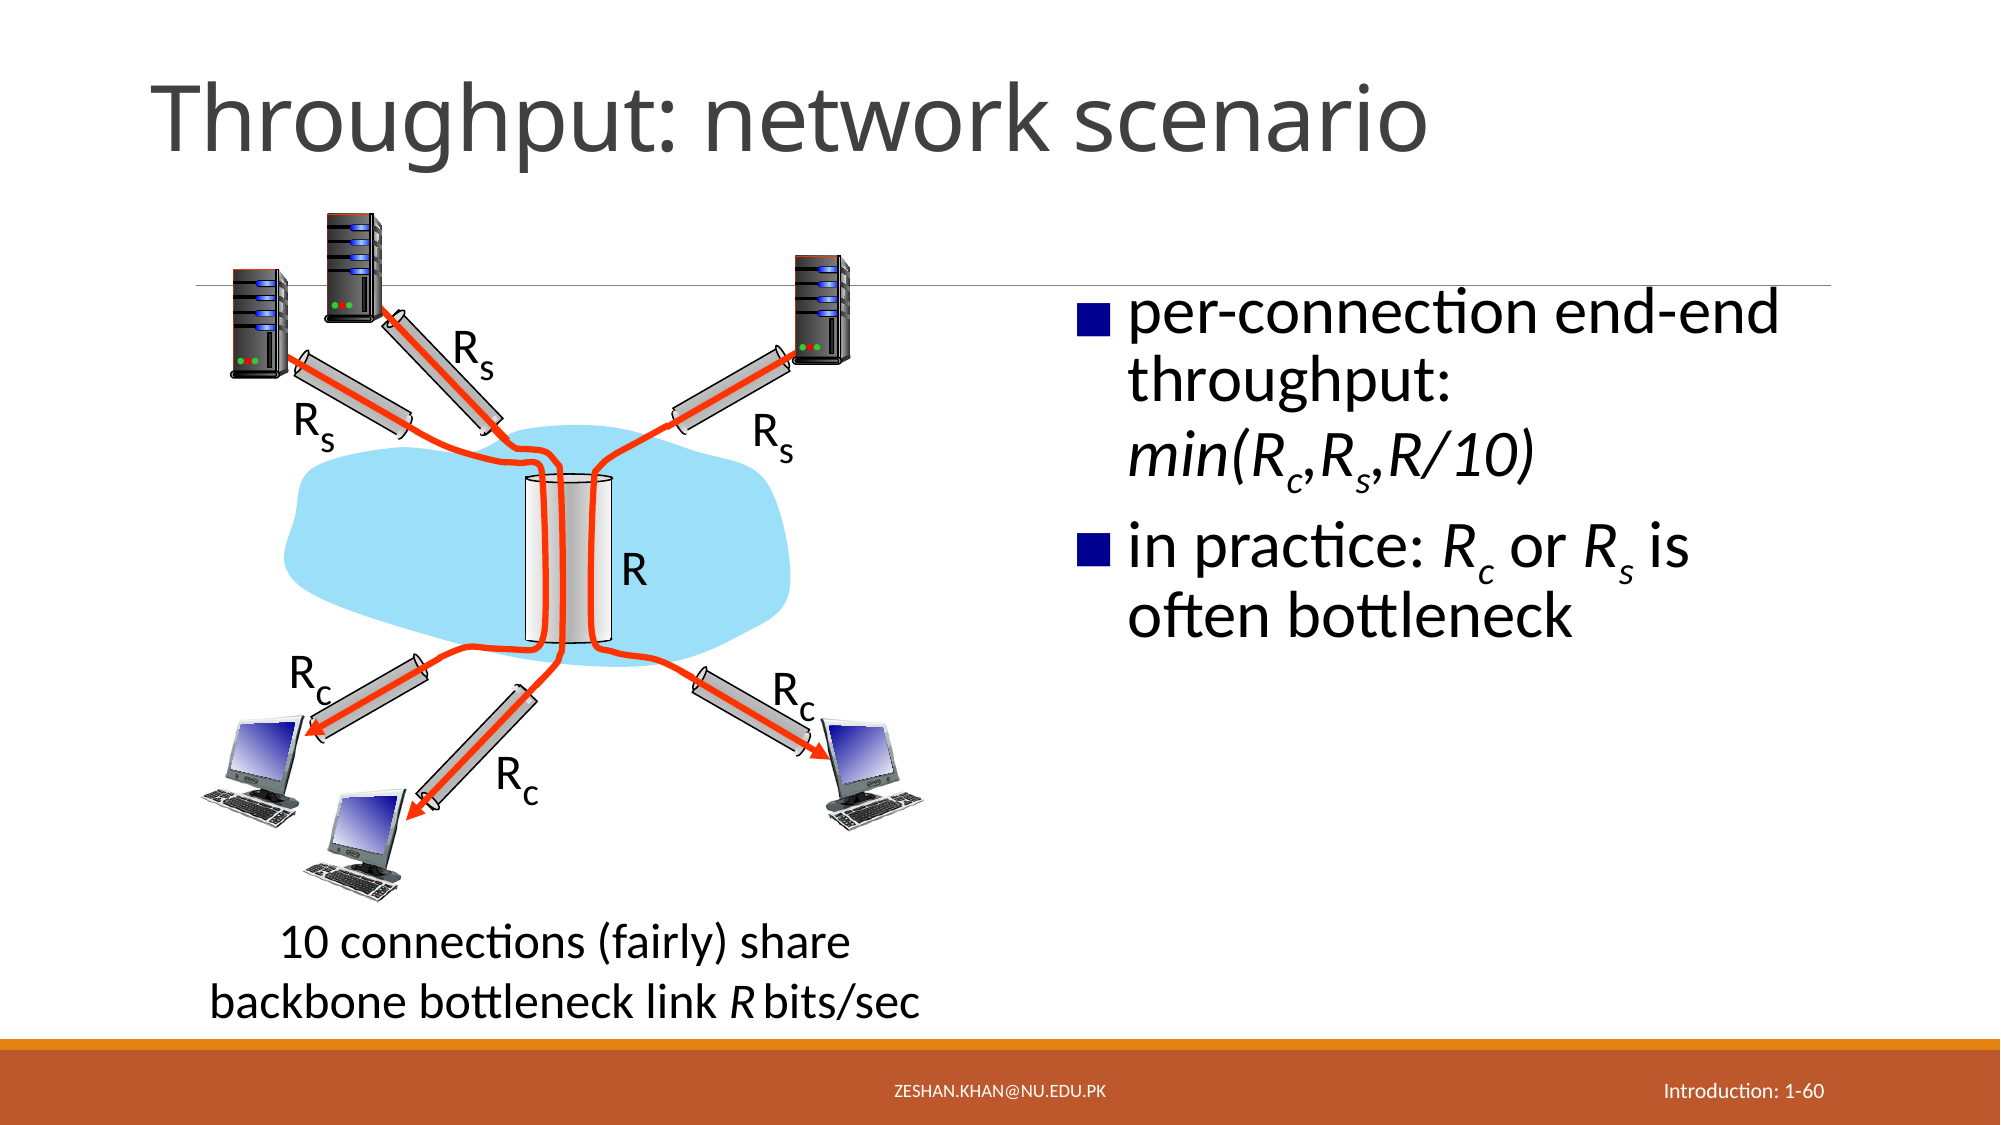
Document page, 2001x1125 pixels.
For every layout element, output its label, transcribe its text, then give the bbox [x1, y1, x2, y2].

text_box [174, 213, 956, 1039]
title Throughput: network scenario [135, 47, 1861, 195]
text_box per-connection end-end throughput: min(Rc,Rs,R/10) in practice: Rc or Rs is often bottleneck [1056, 271, 1799, 947]
footer zeshan.khan@nu.edu.pk [604, 1059, 1396, 1120]
slide_number Introduction: 1-60 [1624, 1059, 1840, 1120]
